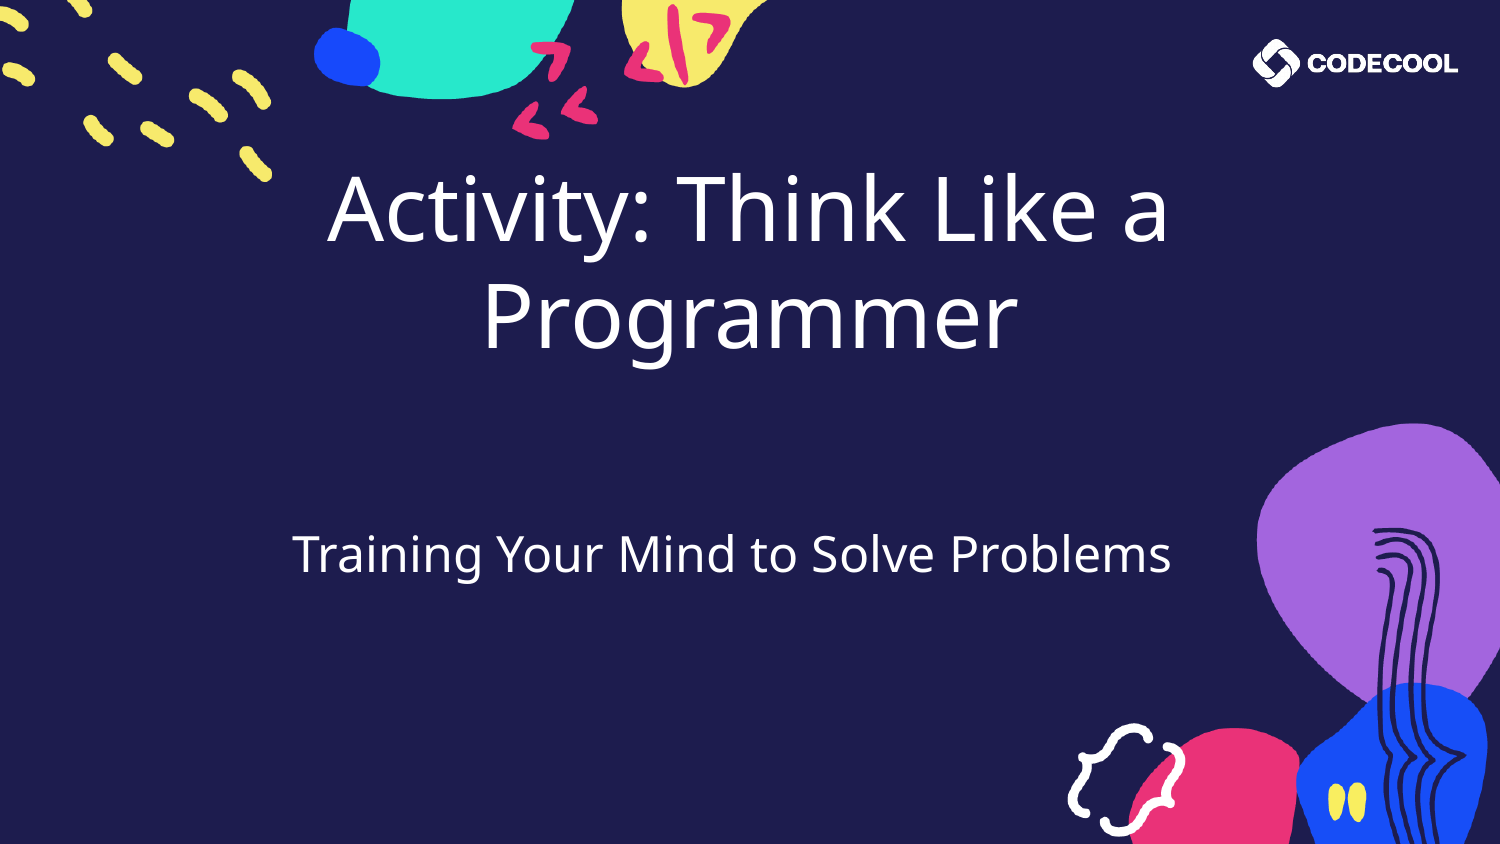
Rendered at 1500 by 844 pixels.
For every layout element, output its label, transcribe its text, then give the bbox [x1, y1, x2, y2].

title Activity: Think Like a Programmer [294, 135, 1206, 384]
picture [0, 0, 1500, 844]
text_box Training Your Mind to Solve Problems [277, 486, 1500, 608]
